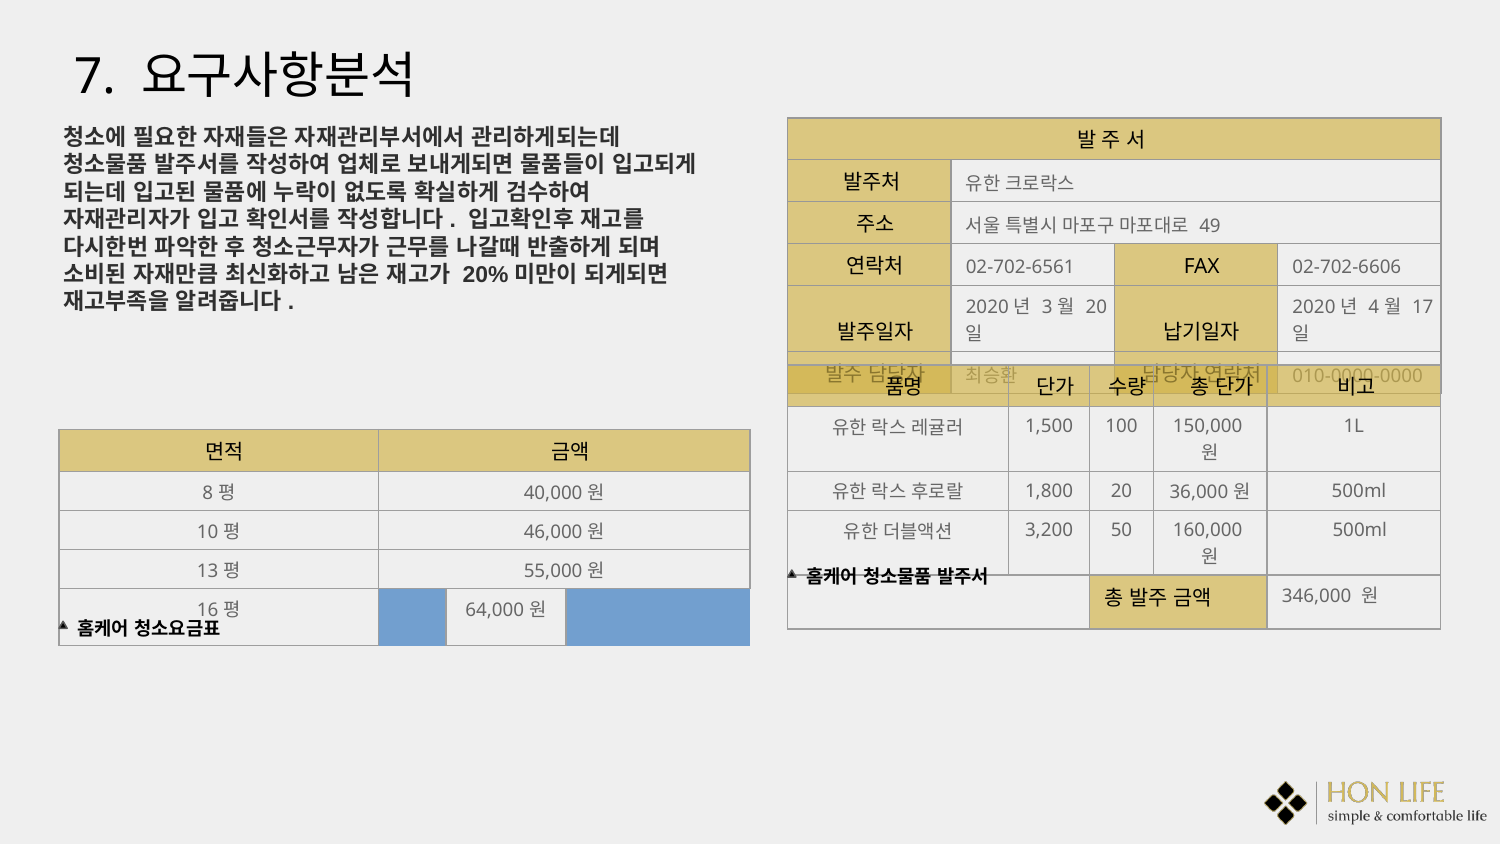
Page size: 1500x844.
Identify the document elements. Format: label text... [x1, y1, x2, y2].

table_cell 2020년 4월 17일 [1278, 286, 1440, 351]
table_header 수량 [1090, 366, 1153, 406]
text_box [787, 570, 796, 578]
picture [1244, 757, 1500, 844]
table_cell 20 [1090, 472, 1153, 510]
table_cell 발주처 [788, 160, 950, 201]
table_cell 346,000 원 [1268, 576, 1440, 628]
table_cell 유한 락스 레귤러 [788, 407, 1008, 471]
table_cell 16평 [60, 589, 378, 624]
table_cell 유한 더블액션 [788, 511, 1008, 574]
table_cell 1,800 [1009, 472, 1089, 510]
table_cell 발주 담당자 [788, 352, 950, 364]
table_cell 64,000원 [447, 589, 565, 645]
table_header 발 주 서 [788, 119, 1440, 159]
table_cell 1,500 [1009, 407, 1089, 471]
table_cell 3,200 [1009, 511, 1089, 549]
text_box 홈케어 청소물품 발주서 [790, 549, 1106, 602]
table_header 면적 [60, 430, 378, 471]
table_cell 연락처 [788, 244, 950, 285]
table_cell 100 [1090, 407, 1153, 471]
table_header 비고 [1268, 366, 1440, 406]
text_box 청소에 필요한 자재들은 자재관리부서에서 관리하게되는데 청소물품 발주서를 작성하여 업체로 보내게되면 물품들이 입고되게 되는데 입고된 물품에 누락이 없도록 확실하게 검수하여 자재관리자가 입고 확인서를 작성합니다. 입고확인후 재고를 다시한번 파악한 후 청소근무자가 근무를 나갈때 반출하게 되며 소비된 자재만큼 최신화하고 남은 재고가 20%미만이 되게되면 재고부족을 알려줍니다. [58, 117, 712, 329]
table_header 총 단가 [1154, 366, 1266, 406]
table_cell 36,000원 [1154, 472, 1266, 510]
table_cell 50 [1090, 511, 1153, 574]
table_cell 46,000원 [379, 511, 749, 549]
table_cell 8평 [60, 472, 378, 510]
table_cell 160,000원 [1154, 511, 1266, 574]
table_cell 40,000원 [379, 472, 749, 510]
table_cell 최승환 [952, 352, 1114, 364]
table_cell FAX [1115, 244, 1277, 285]
table_cell 13평 [60, 550, 378, 588]
table_cell 55,000원 [379, 550, 749, 588]
table_cell 500ml [1268, 472, 1440, 510]
table_cell 발주일자 [788, 286, 950, 351]
table_cell 10평 [60, 511, 378, 549]
table_cell 500ml [1268, 511, 1440, 574]
table_cell 02-702-6561 [952, 244, 1114, 285]
table_cell 02-702-6606 [1278, 244, 1440, 285]
table_cell 2020년 3월 20일 [952, 286, 1114, 351]
text_box 7. 요구사항분석 [59, 28, 539, 117]
table_cell [788, 578, 1089, 628]
text_box [59, 621, 68, 629]
table_cell 010-0000-0000 [1278, 352, 1440, 364]
table_cell 유한 크로락스 [952, 160, 1440, 201]
table_cell 담당자 연락처 [1115, 352, 1277, 364]
table_cell 서울 특별시 마포구 마포대로 49 [952, 202, 1440, 243]
table_header 단가 [1009, 366, 1089, 406]
table_cell 유한 락스 후로랄 [788, 472, 1008, 510]
table_header 금액 [379, 430, 749, 471]
table_cell 주소 [788, 202, 950, 243]
text_box 홈케어 청소요금표 [62, 601, 378, 653]
table_cell 1L [1268, 407, 1440, 471]
table_cell 150,000원 [1154, 407, 1266, 471]
table_cell 총 발주 금액 [1090, 576, 1266, 628]
table_cell 납기일자 [1115, 286, 1277, 351]
table_header 품명 [788, 366, 1008, 406]
